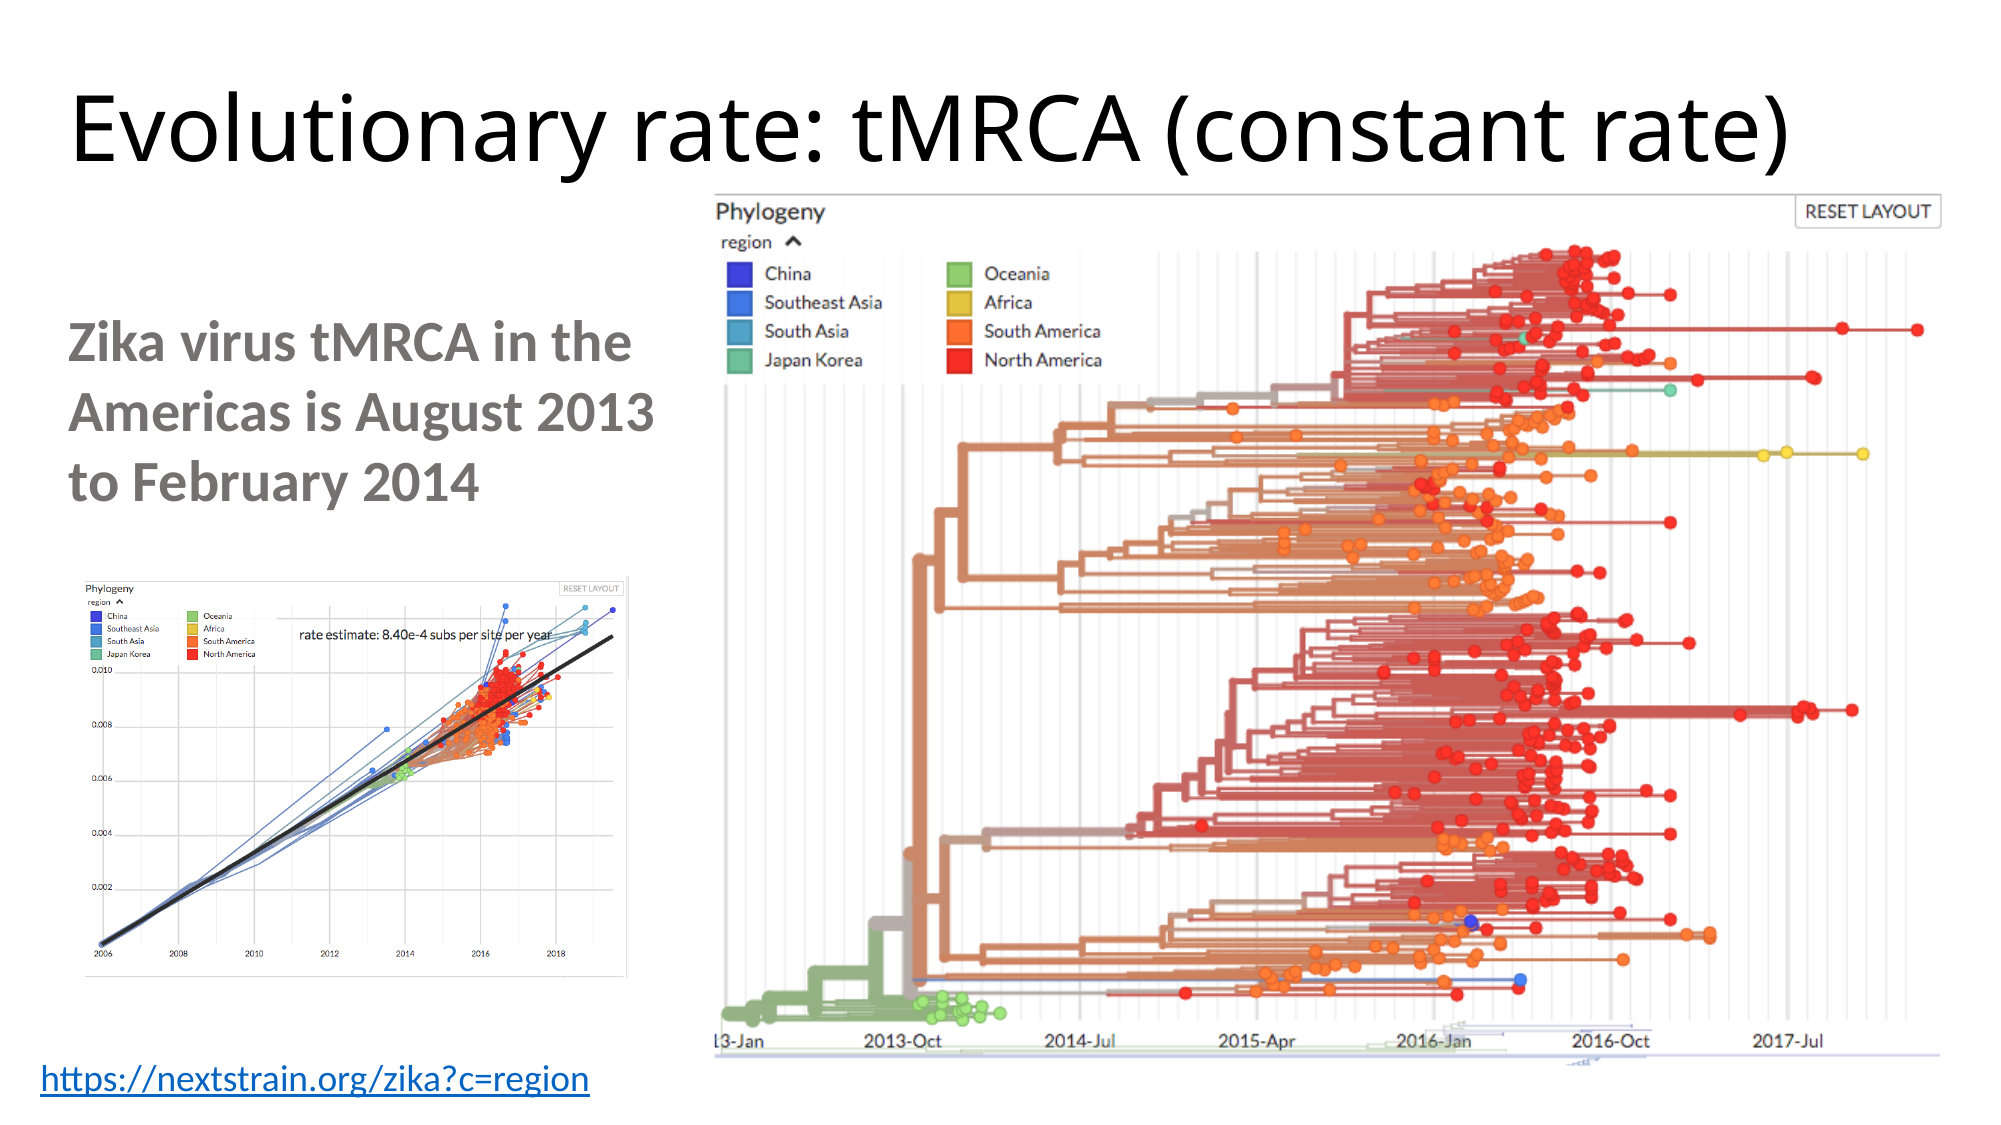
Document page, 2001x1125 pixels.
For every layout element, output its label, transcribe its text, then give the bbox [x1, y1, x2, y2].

text_box https://nextstrain.org/zika?c=region [25, 1046, 1405, 1107]
text_box Zika virus tMRCA in the Americas is August 2013 to February 2014 [53, 295, 703, 521]
picture [703, 182, 1948, 1070]
picture [77, 576, 629, 978]
title Evolutionary rate: tMRCA (constant rate) [53, 59, 1948, 205]
